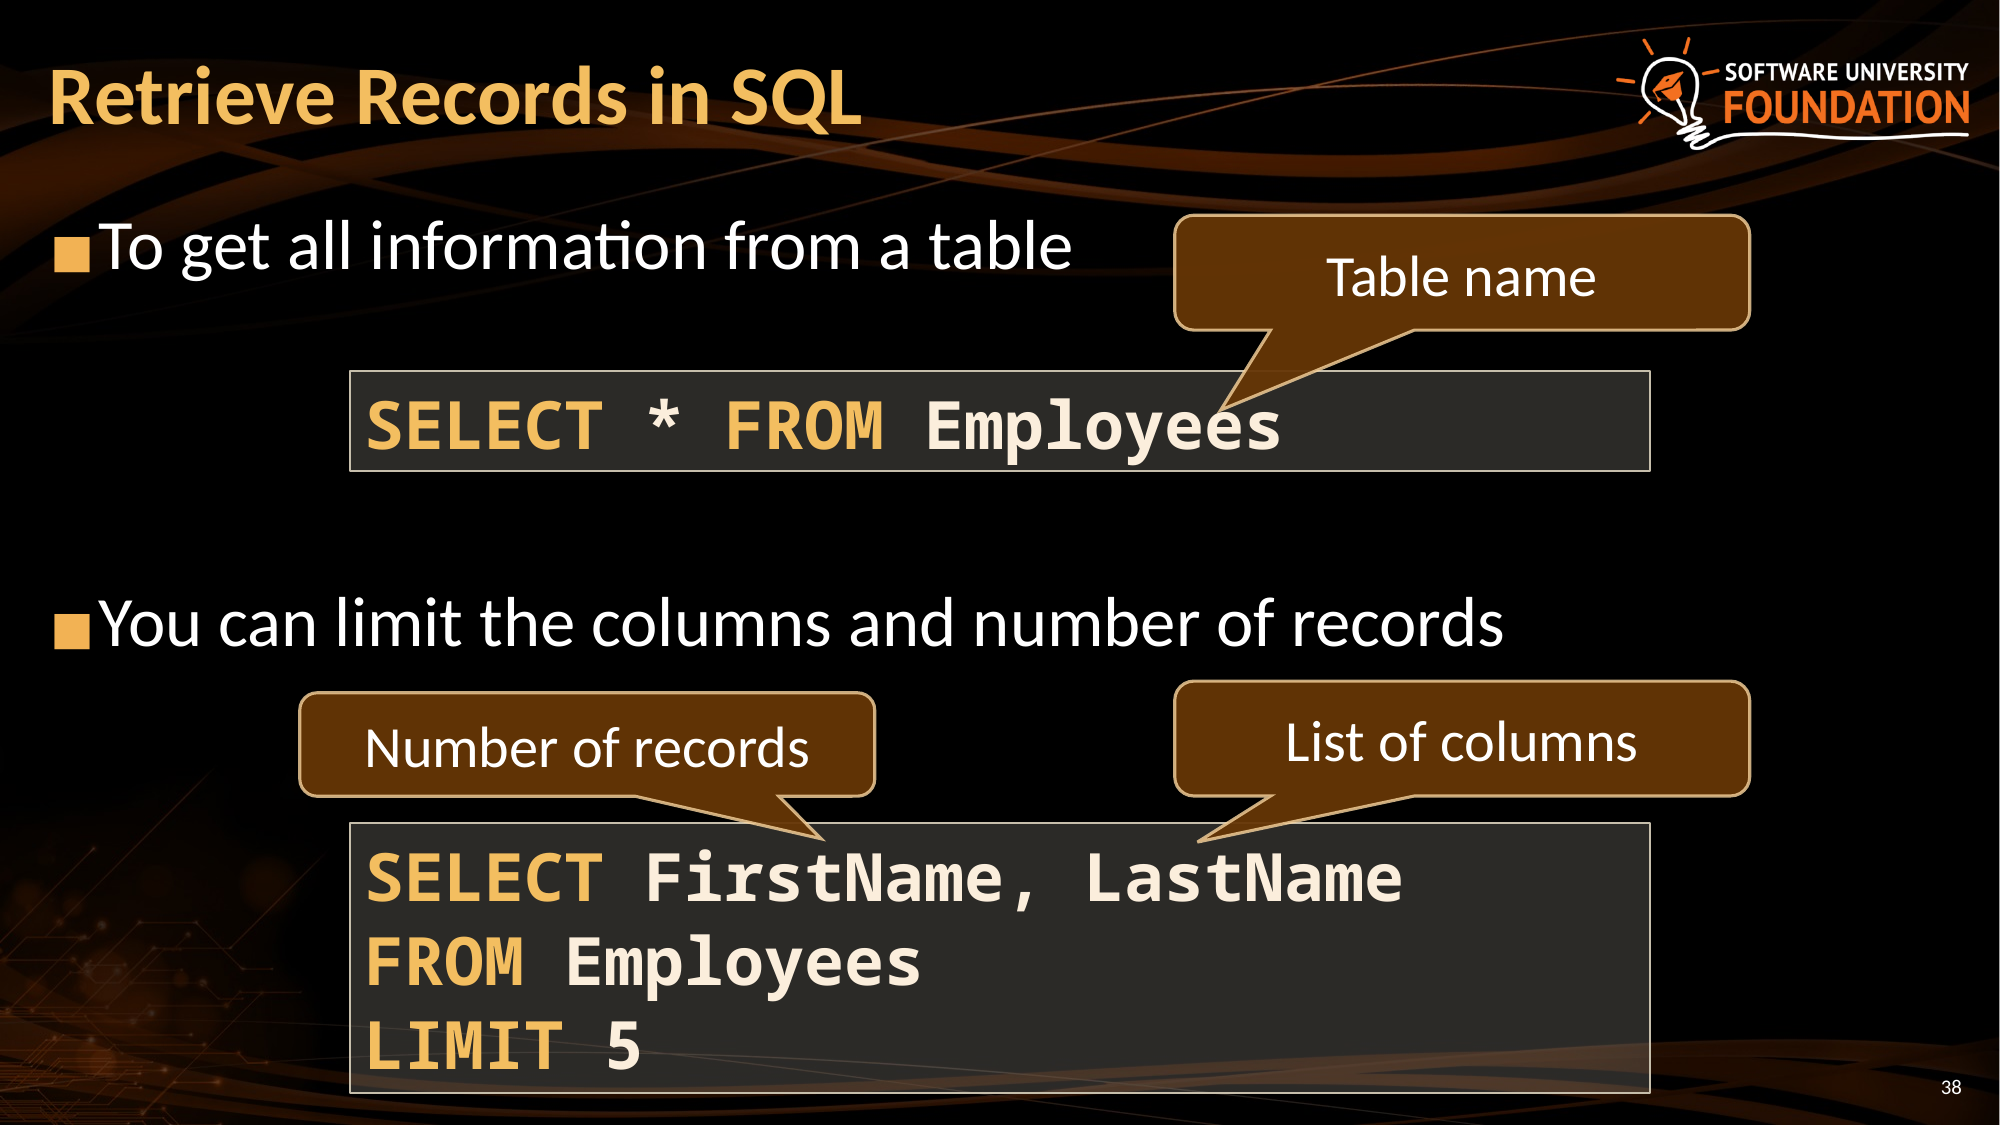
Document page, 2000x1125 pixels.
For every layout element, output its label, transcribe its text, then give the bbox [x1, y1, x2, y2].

list To get all information from a table You can limit the columns and number of records [31, 188, 1968, 1103]
text_box Number of records [299, 692, 875, 839]
text_box SELECT * FROM Employees [349, 371, 1650, 471]
text_box List of columns [1174, 681, 1750, 843]
title Retrieve Records in SQL [30, 6, 1602, 189]
text_box SELECT FirstName, LastName FROM Employees LIMIT 5 [349, 823, 1650, 1093]
picture [0, 0, 2000, 1125]
text_box Table name [1174, 215, 1750, 411]
